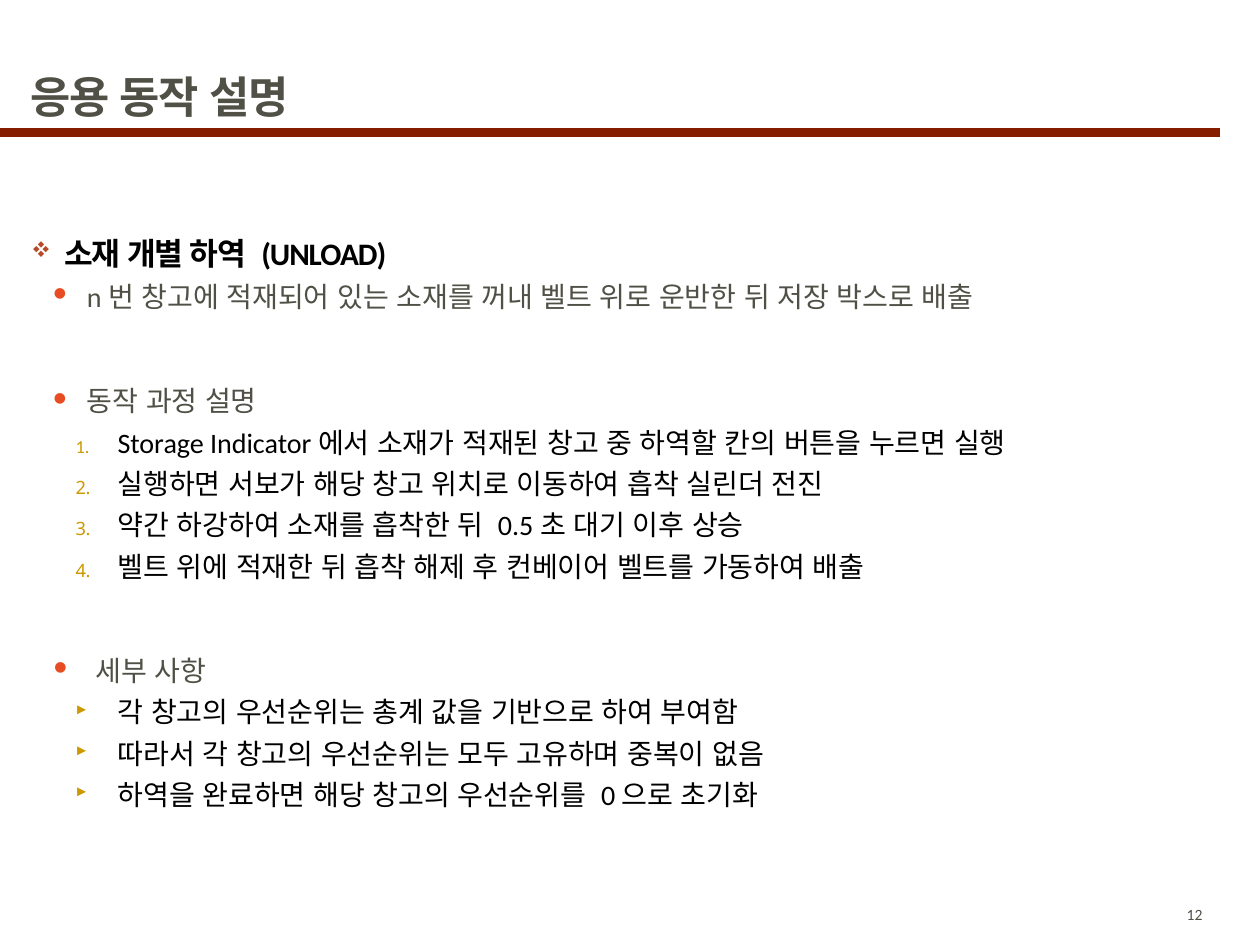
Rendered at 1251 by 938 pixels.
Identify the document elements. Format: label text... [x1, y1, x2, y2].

list 소재 개별 하역 (UNLOAD) n번 창고에 적재되어 있는 소재를 꺼내 벨트 위로 운반한 뒤 저장 박스로 배출 동작 과정 설명 Storage Indicator에서 소재가 적재된 창고 중 하역할 칸의 버튼을 누르면 실행 실행하면 서보가 해당 창고 위치로 이동하여 흡착 실린더 전진 약간 하강하여 소재를 흡착한 뒤 0.5초 대기 이후 상승 벨트 위에 적재한 뒤 흡착 해제 후 컨베이어 벨트를 가동하여 배출 세부 사항 각 창고의 우선순위는 총계 값을 기반으로 하여 부여함 따라서 각 창고의 우선순위는 모두 고유하며 중복이 없음 하역을 완료하면 해당 창고의 우선순위를 0으로 초기화 [31, 234, 1221, 821]
slide_number 12 [900, 901, 1203, 938]
title 응용 동작 설명 [30, 14, 1220, 129]
